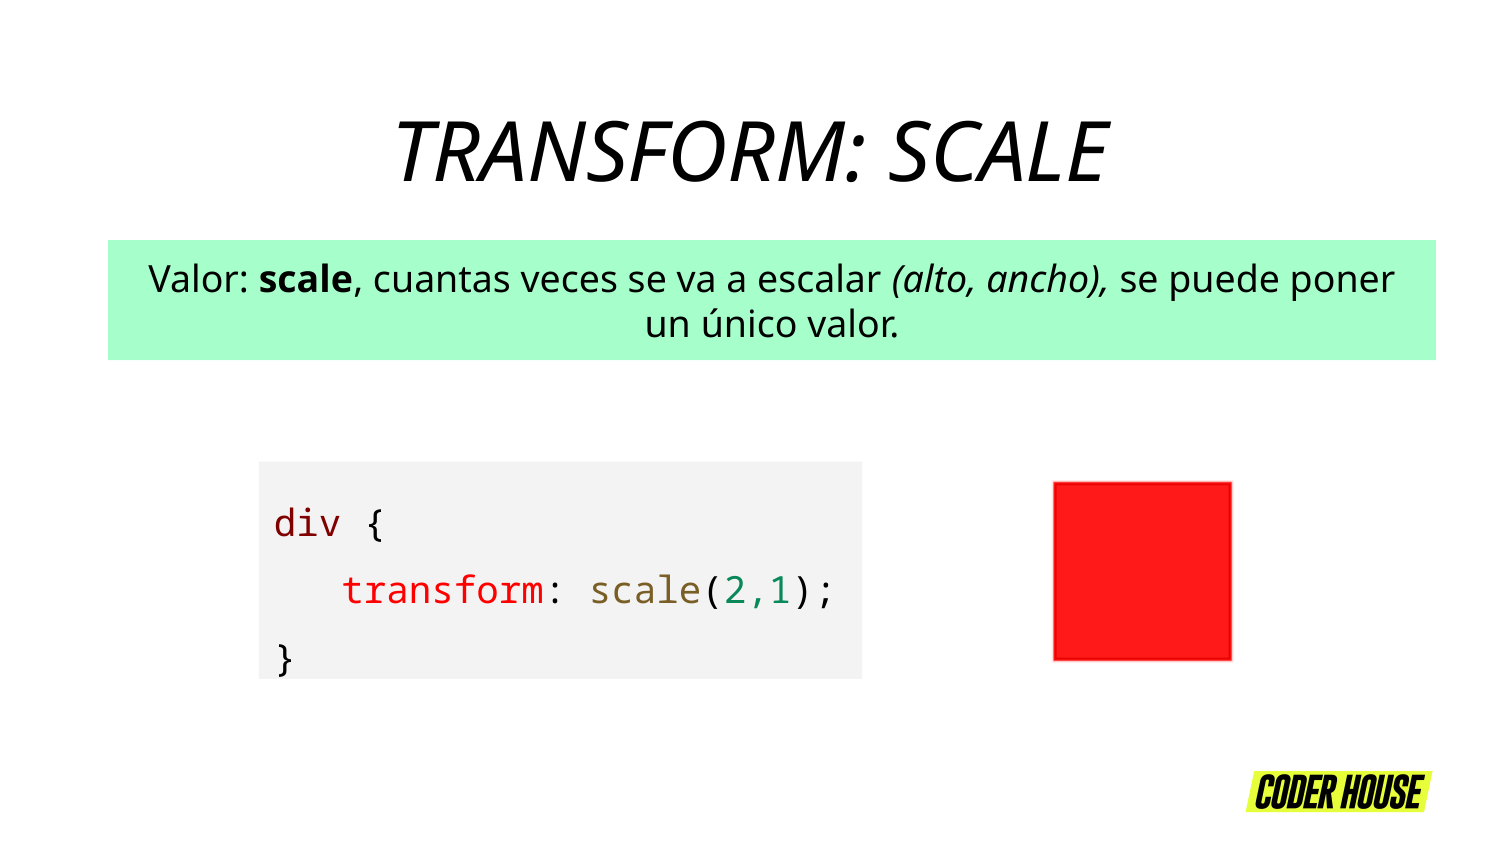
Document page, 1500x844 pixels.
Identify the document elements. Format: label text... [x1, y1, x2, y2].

text_box Valor: scale, cuantas veces se va a escalar (alto, ancho), se puede poner un único valor. [108, 240, 1436, 361]
picture [987, 421, 1301, 735]
text_box div { transform: scale(2,1); } [258, 461, 863, 679]
picture [1241, 764, 1437, 819]
text_box TRANSFORM: SCALE [238, 68, 1262, 183]
